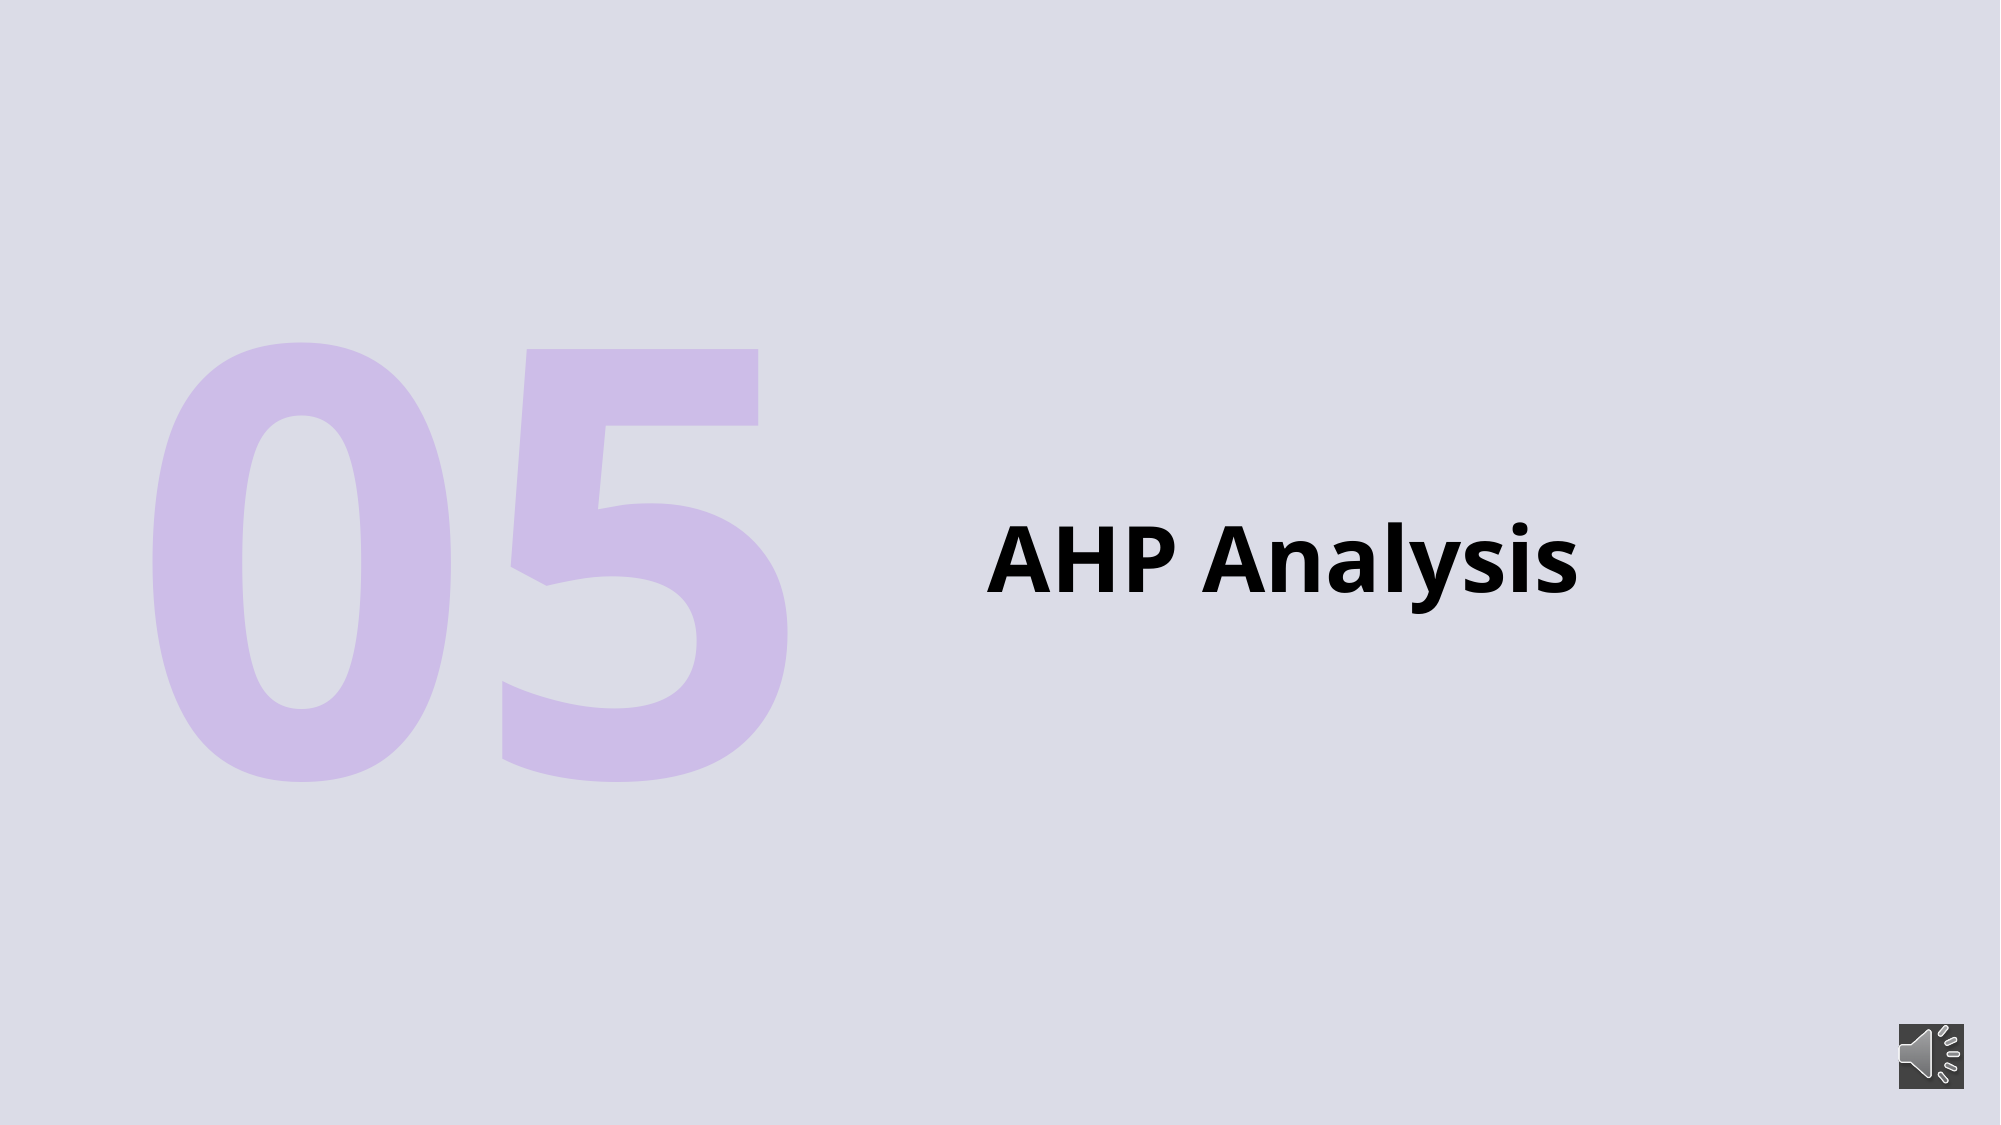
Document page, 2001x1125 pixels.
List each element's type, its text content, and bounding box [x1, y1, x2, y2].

title AHP Analysis [972, 453, 1884, 672]
text_box 05 [116, 233, 1092, 933]
picture [1897, 1022, 1965, 1090]
